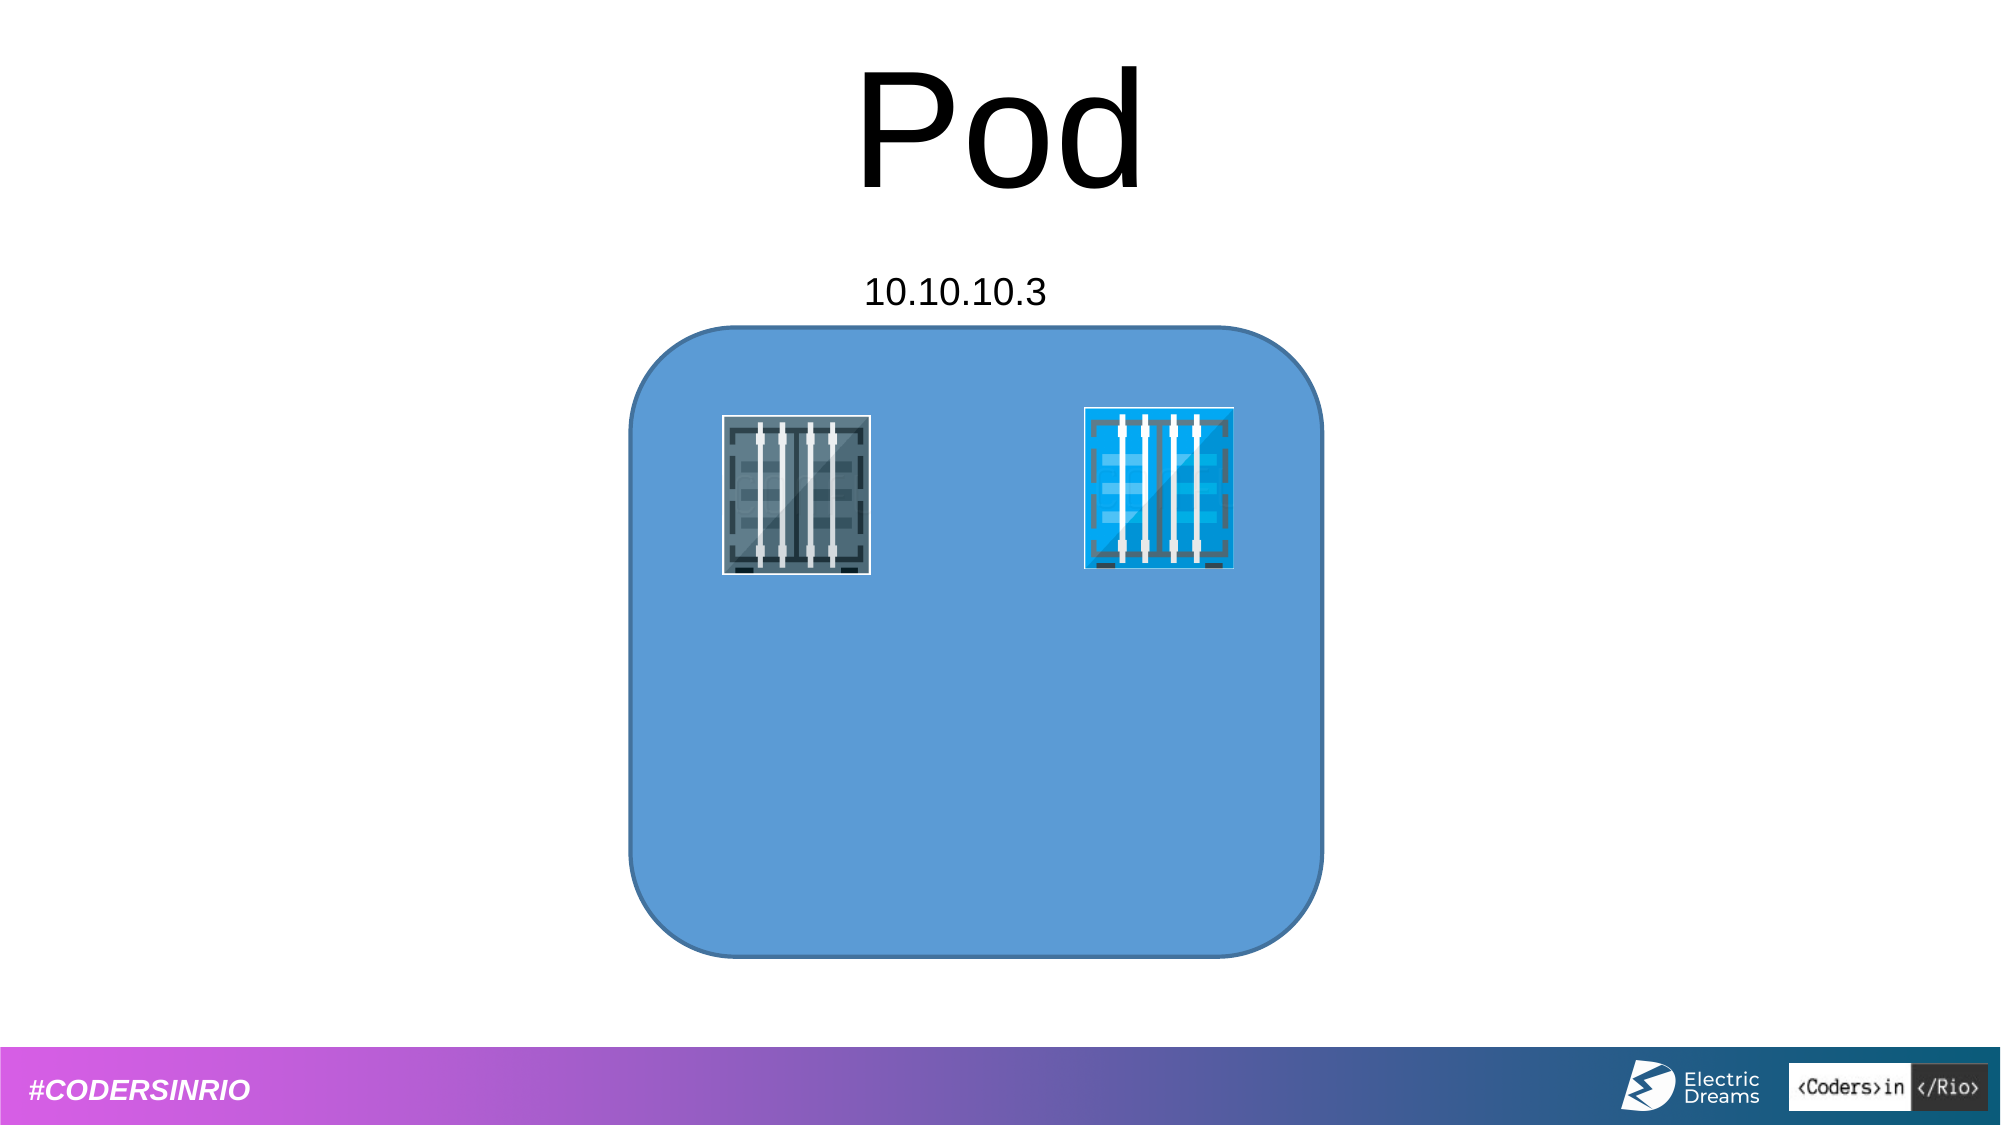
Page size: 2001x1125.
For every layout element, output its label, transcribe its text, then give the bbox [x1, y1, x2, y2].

picture [1092, 449, 1096, 482]
picture [1092, 495, 1096, 528]
picture [1084, 407, 1234, 569]
picture [721, 415, 871, 575]
picture [1092, 415, 1228, 562]
picture [0, 1047, 2001, 1125]
picture [1223, 449, 1228, 482]
picture [1097, 564, 1114, 569]
picture [1206, 564, 1222, 569]
text_box Pod [0, 13, 2000, 229]
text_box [630, 258, 1323, 957]
picture [1223, 495, 1228, 528]
